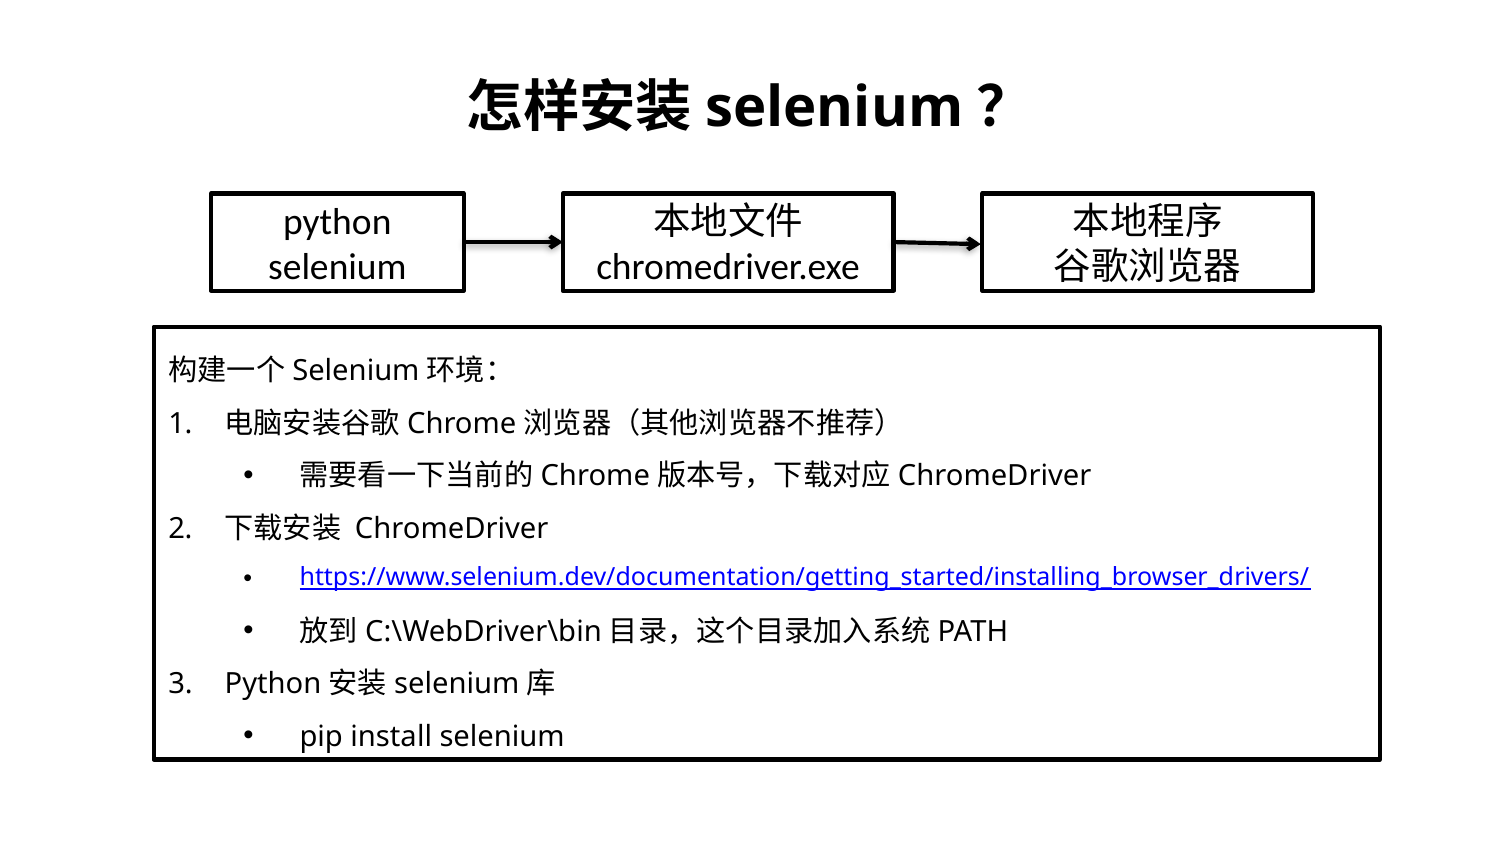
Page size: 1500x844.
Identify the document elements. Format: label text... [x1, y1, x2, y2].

title 怎样安装selenium？ [75, 33, 1425, 175]
text_box 本地程序 谷歌浏览器 [980, 191, 1315, 293]
text_box 本地文件 chromedriver.exe [561, 191, 896, 293]
text_box 构建一个Selenium环境： 电脑安装谷歌Chrome浏览器（其他浏览器不推荐） 需要看一下当前的Chrome版本号，下载对应ChromeDriver 下载安装 ChromeDriver https://www.selenium.dev/documentation/getting_started/installing_browser_drivers/ 放到C:\WebDriver\bin目录，这个目录加入系统PATH Python安装selenium库 pip install selenium [152, 325, 1382, 762]
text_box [893, 241, 981, 245]
text_box python selenium [209, 191, 466, 293]
